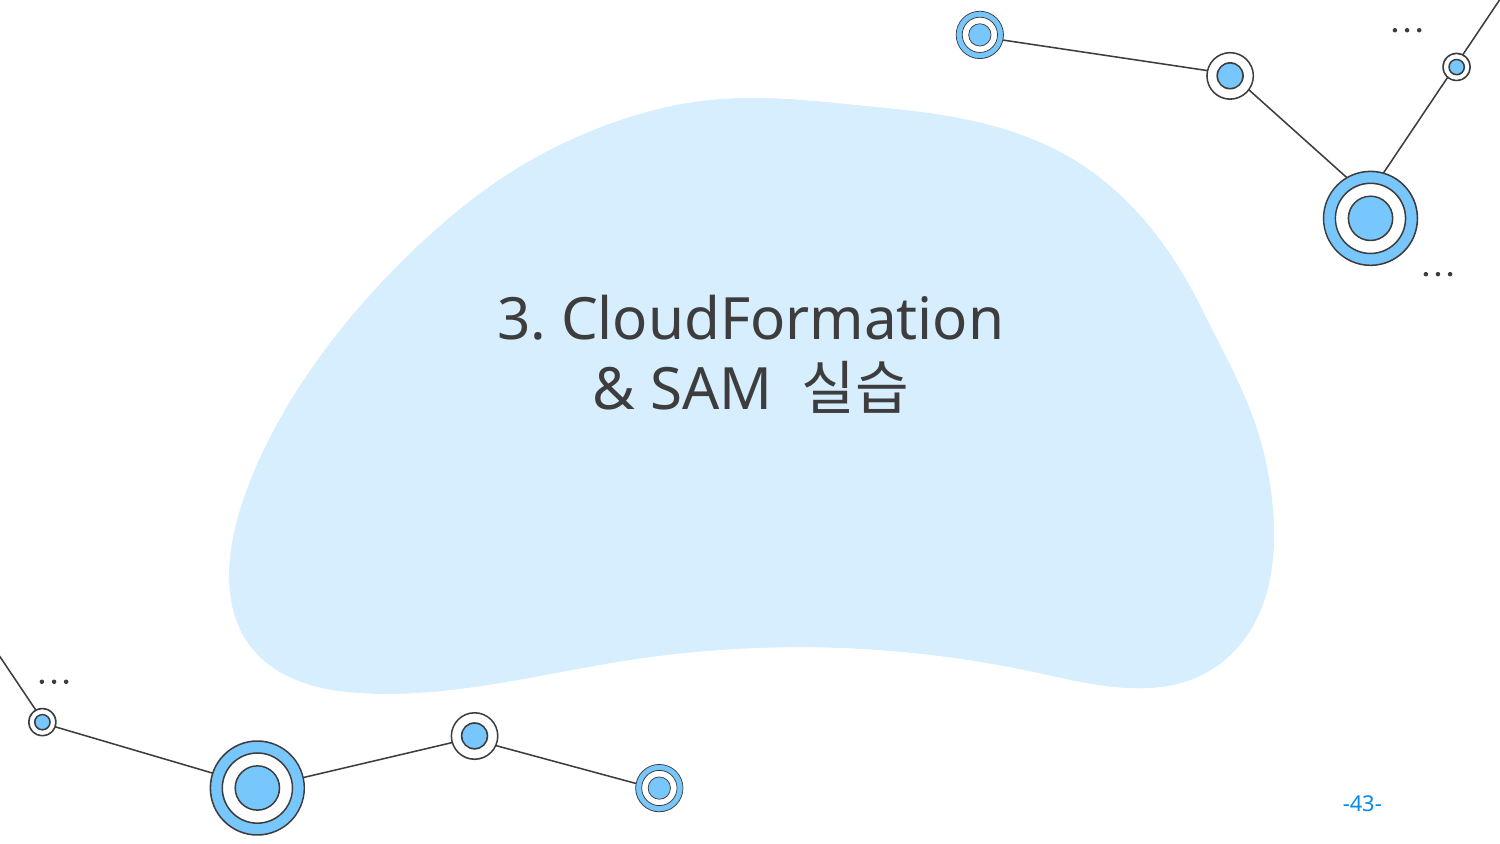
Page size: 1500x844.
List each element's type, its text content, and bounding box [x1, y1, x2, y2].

slide_number -43- [1059, 782, 1397, 828]
title 3. CloudFormation & SAM 실습 [430, 265, 1071, 578]
